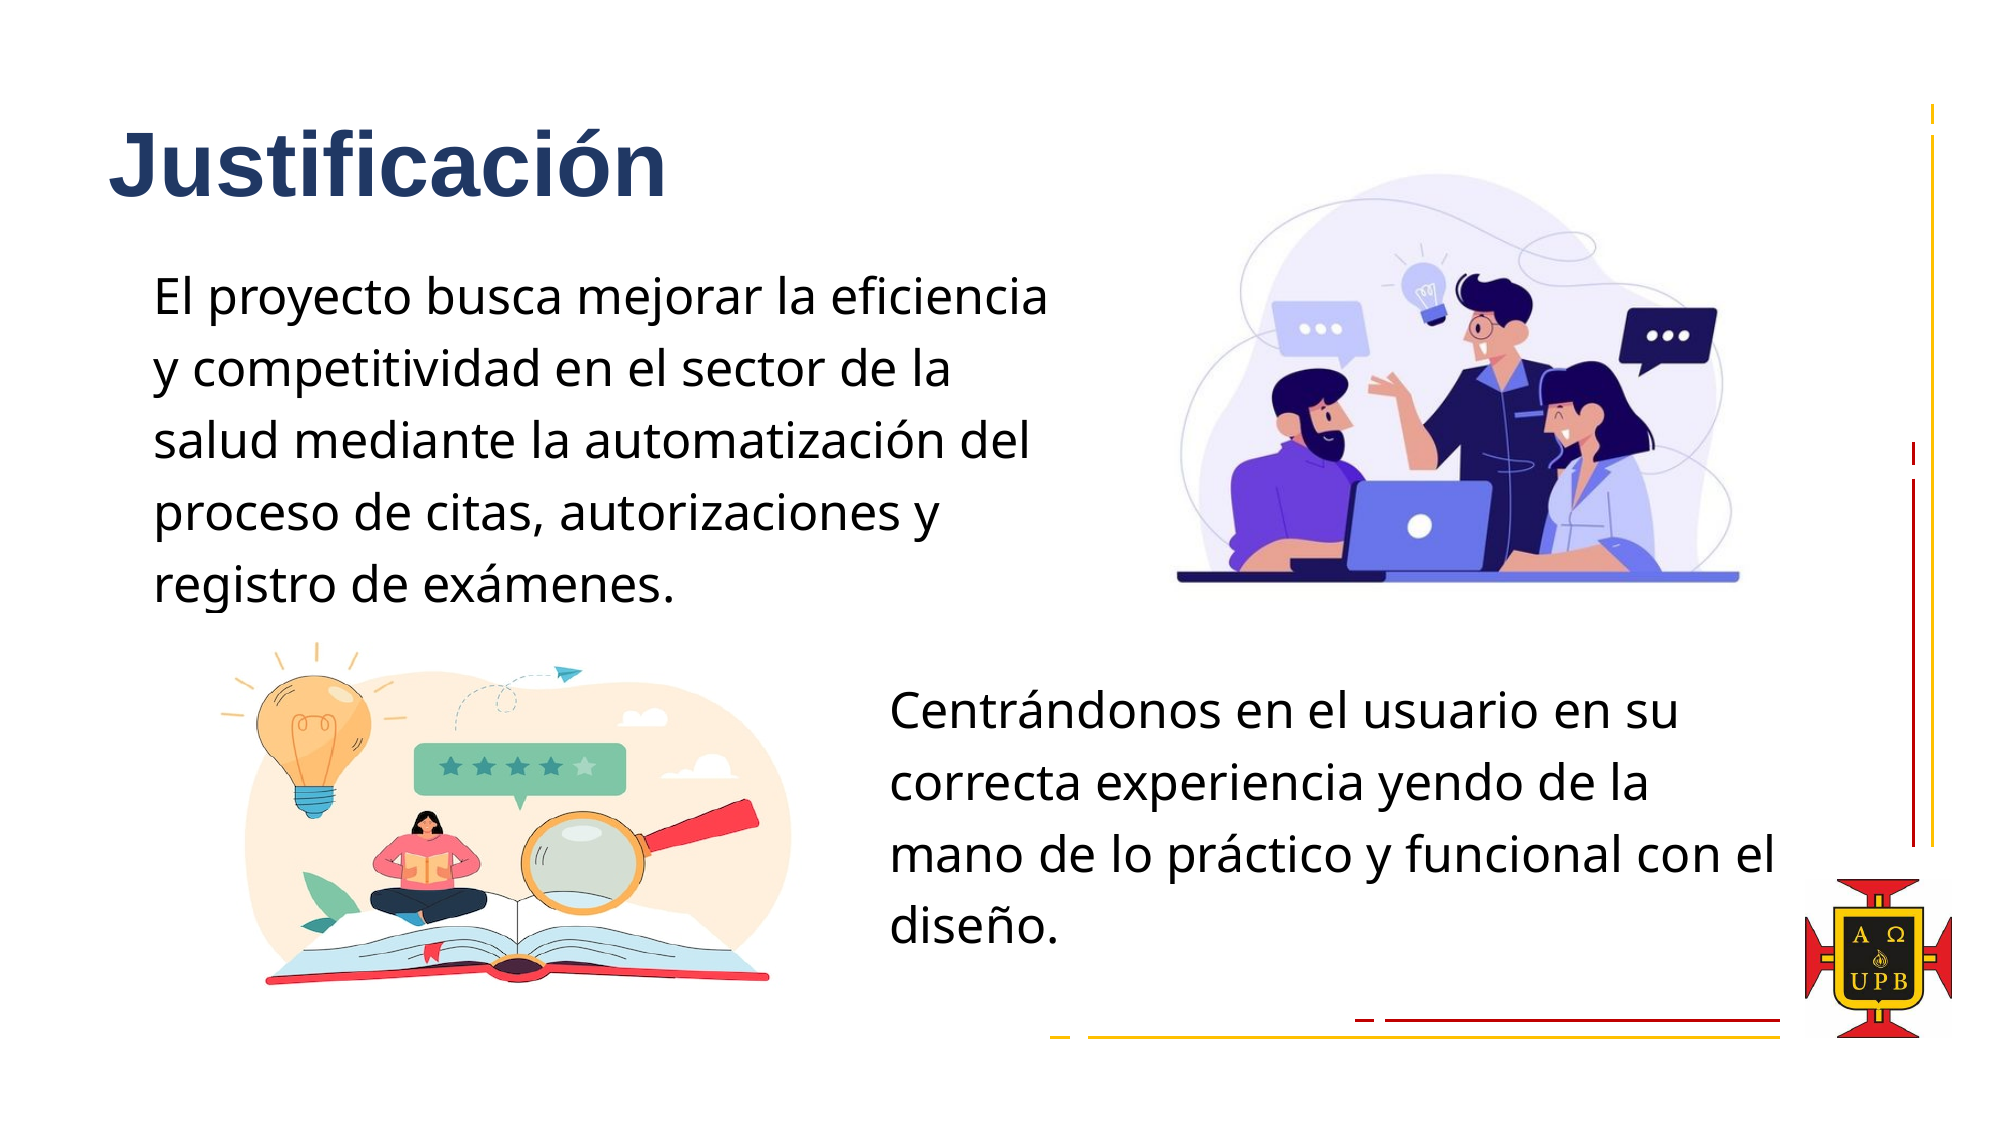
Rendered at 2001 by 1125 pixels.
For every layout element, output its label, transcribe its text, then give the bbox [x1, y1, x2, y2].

title Justificación [93, 57, 1072, 276]
picture [1805, 879, 1952, 1038]
text_box Centrándonos en el usuario en su correcta experiencia yendo de la mano de lo práctico y funcional con el diseño. [874, 658, 1806, 1052]
picture [168, 613, 839, 1007]
picture [1154, 154, 1767, 629]
list El proyecto busca mejorar la eficiencia y competitividad en el sector de la salud mediante la automatización del proceso de citas, autorizaciones y registro de exámenes. [138, 245, 1071, 639]
